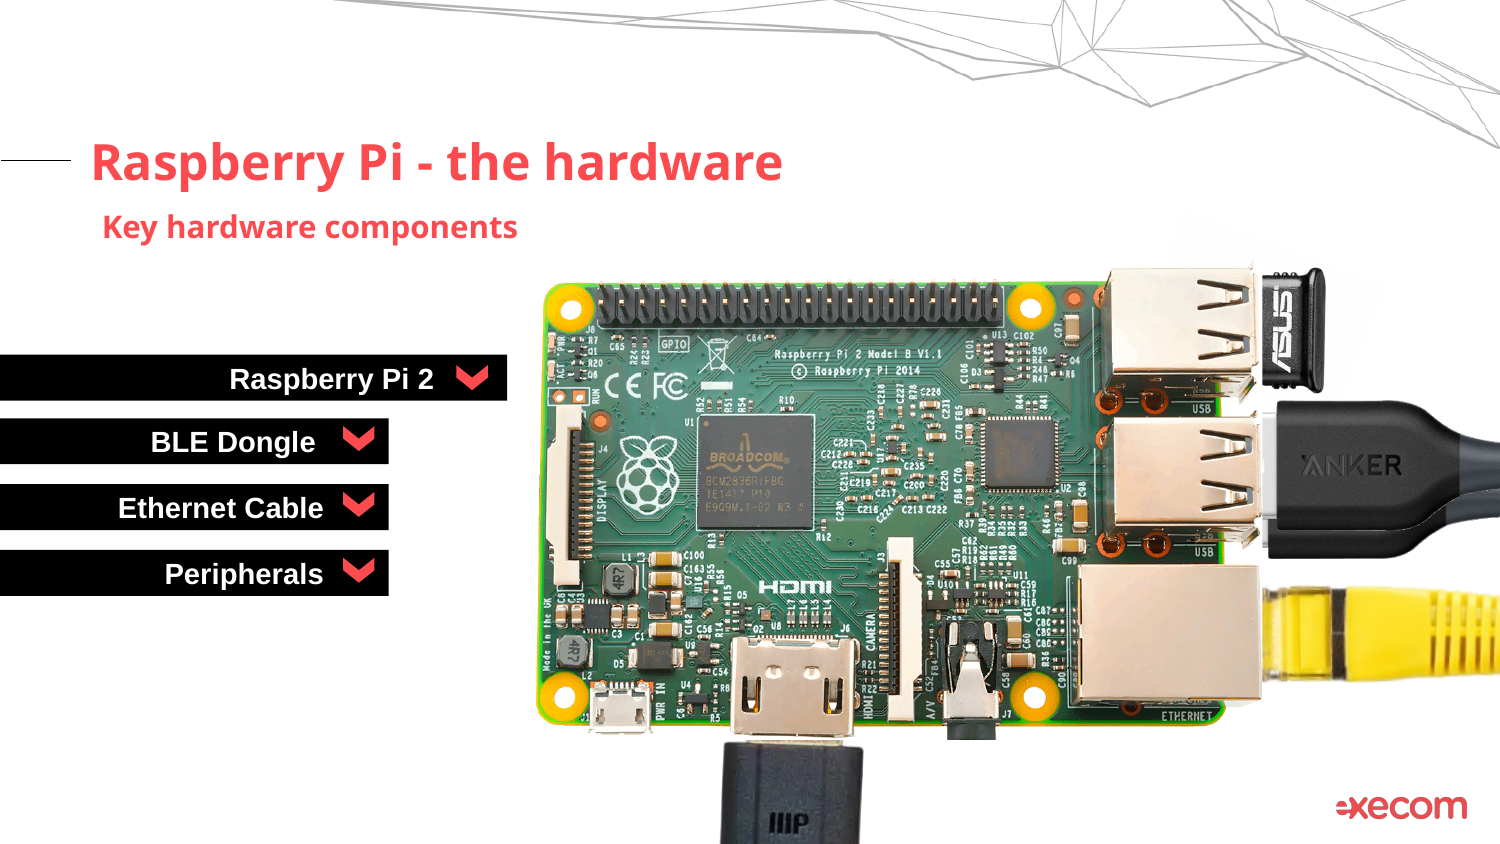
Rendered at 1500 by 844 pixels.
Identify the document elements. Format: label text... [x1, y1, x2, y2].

picture [0, 0, 1500, 844]
title Key hardware components [86, 186, 1411, 266]
title Raspberry Pi - the hardware [75, 120, 1425, 201]
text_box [0, 549, 389, 597]
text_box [0, 418, 389, 465]
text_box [0, 354, 508, 401]
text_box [0, 483, 389, 531]
